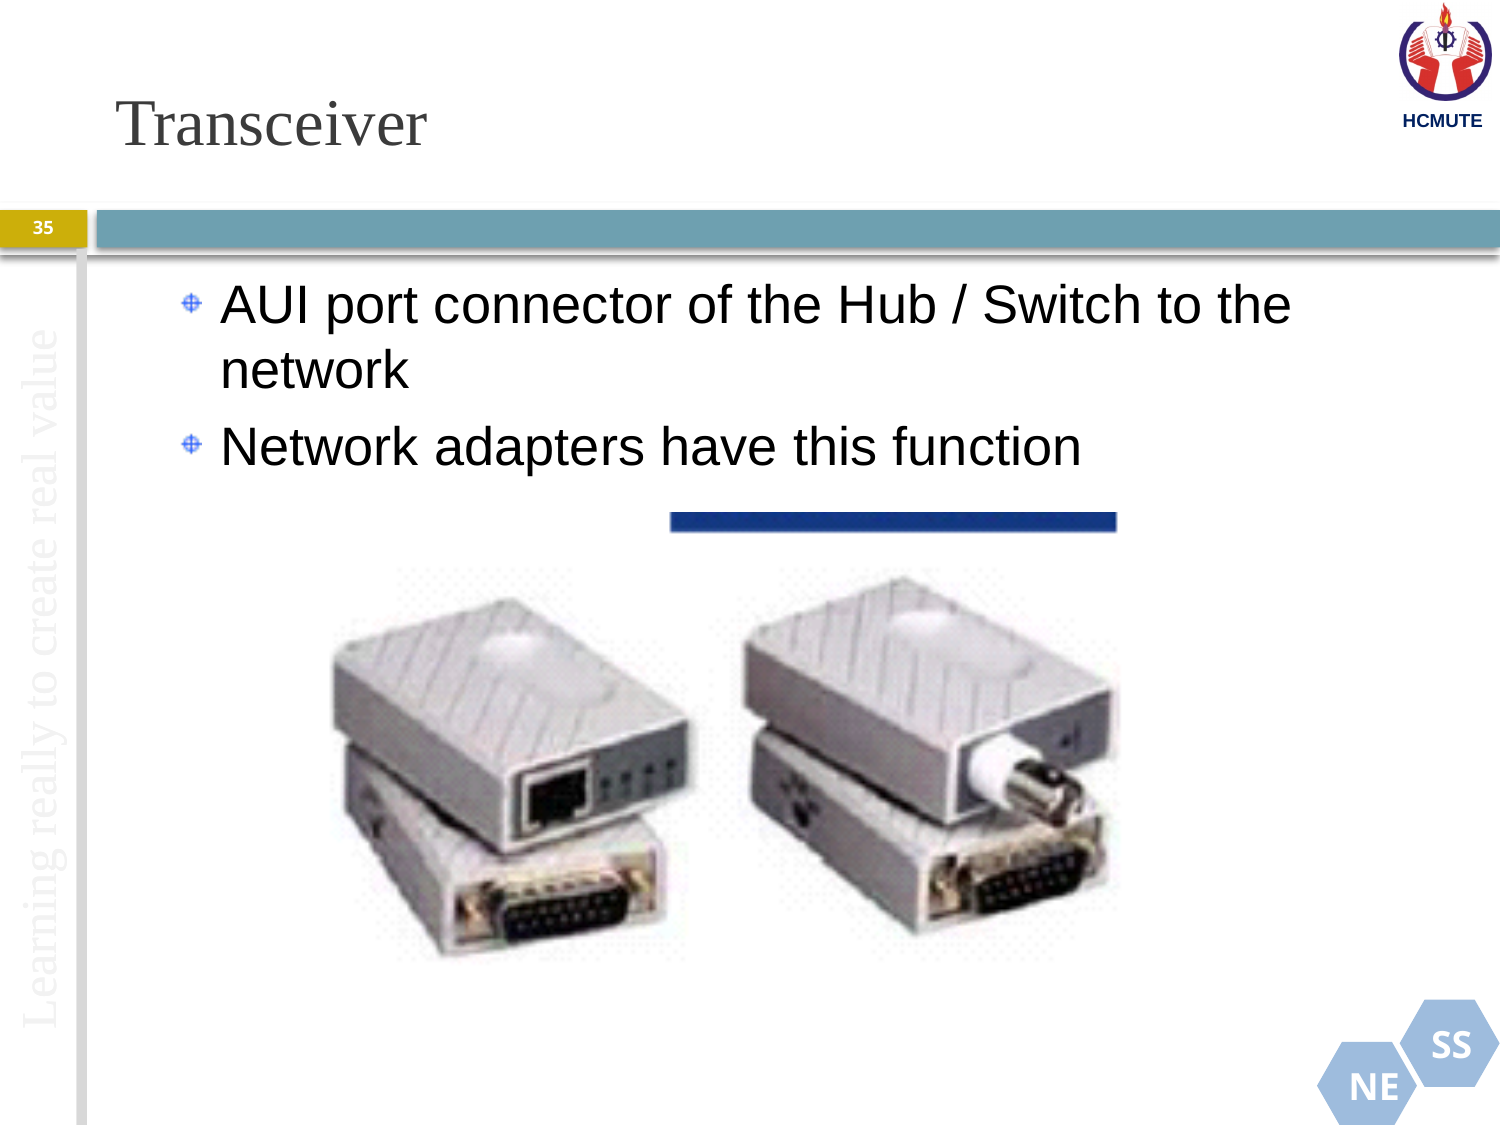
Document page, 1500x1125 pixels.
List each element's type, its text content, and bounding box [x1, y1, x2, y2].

picture [1399, 2, 1492, 101]
title Transceiver [100, 37, 1438, 200]
list AUI port connector of the Hub / Switch to the network Network adapters have this function [100, 262, 1438, 1000]
picture [314, 512, 1224, 998]
slide_number 35 [0, 208, 87, 249]
picture [175, 289, 202, 316]
picture [175, 430, 202, 457]
